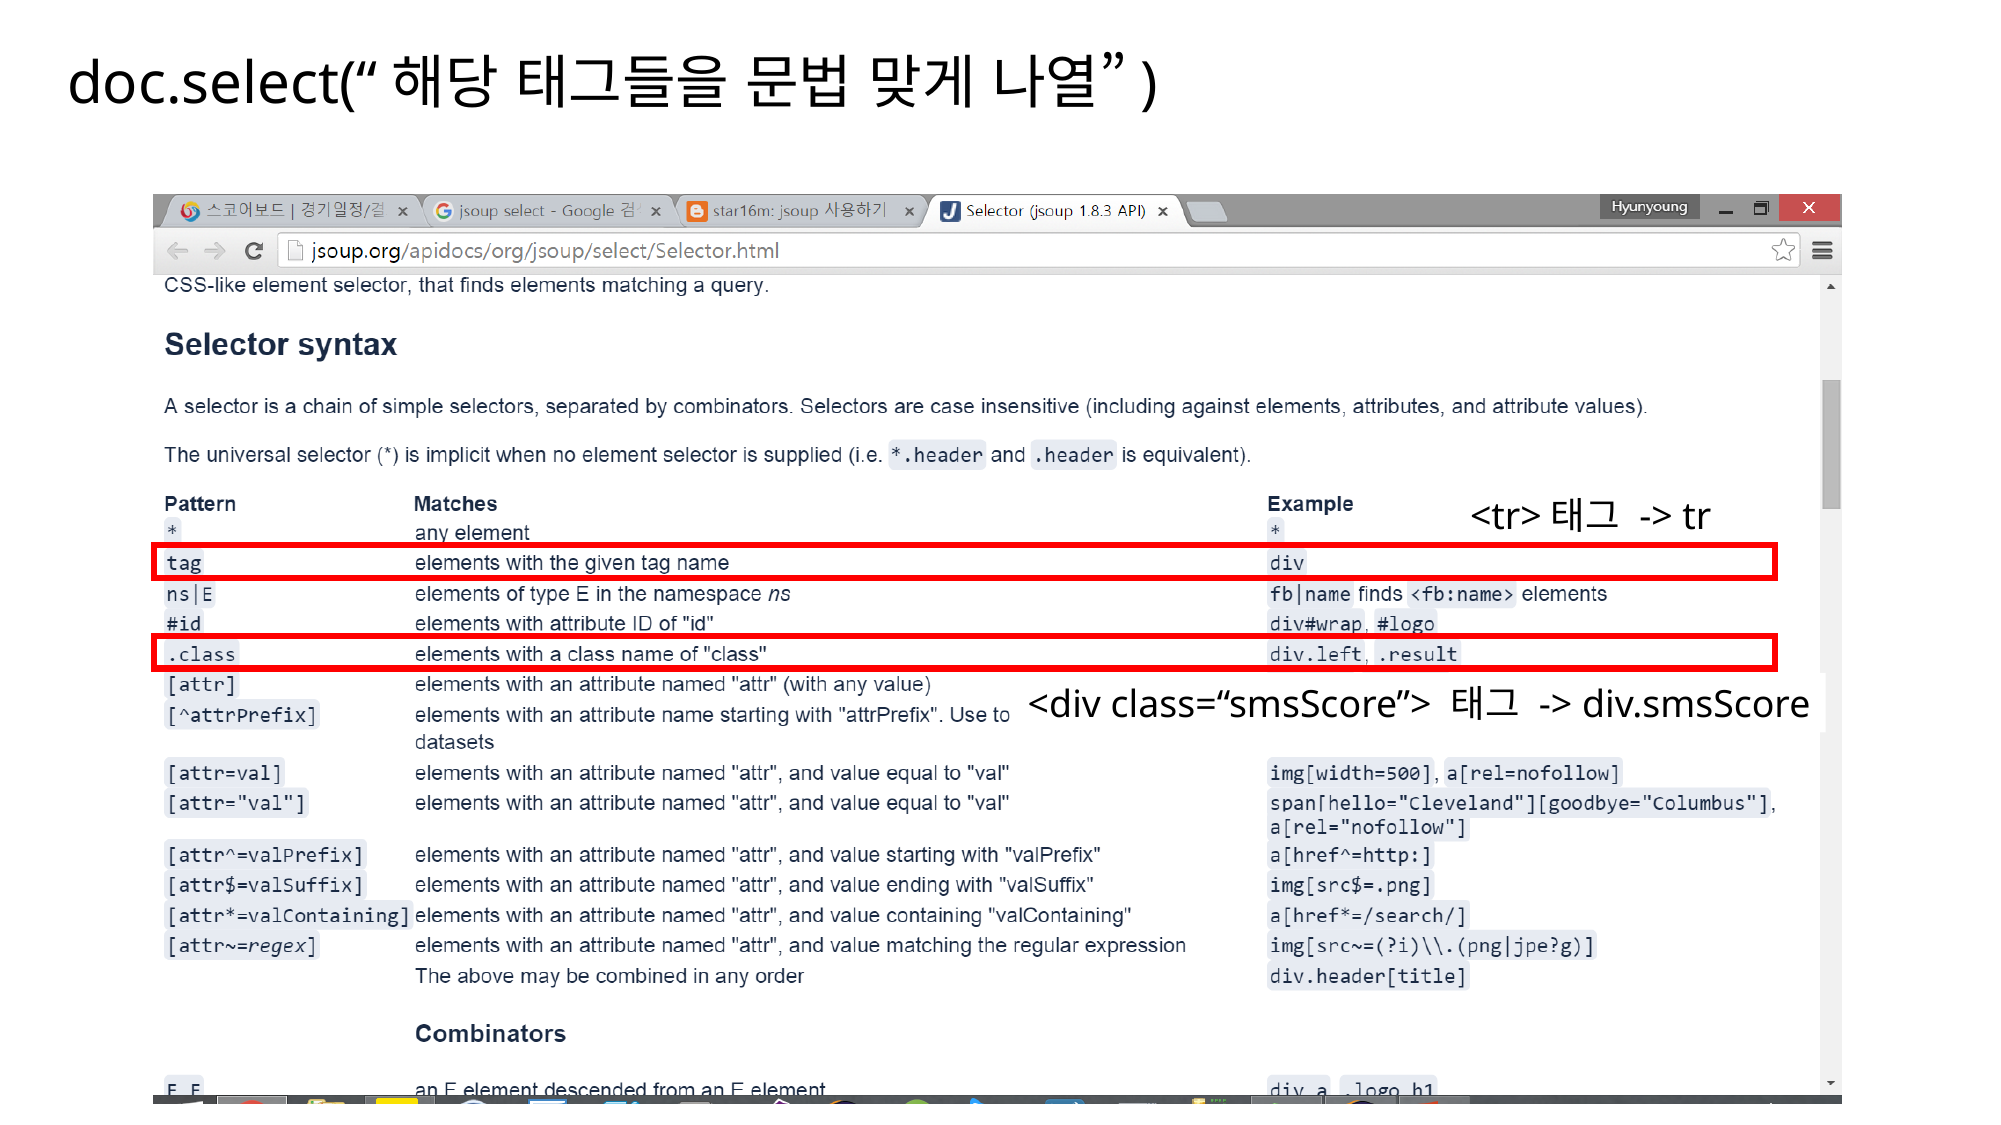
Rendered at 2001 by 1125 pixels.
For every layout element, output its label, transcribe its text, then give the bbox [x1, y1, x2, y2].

text_box doc.select(“해당 태그들을 문법 맞게 나열”) [52, 37, 1188, 123]
picture [153, 194, 1842, 1104]
